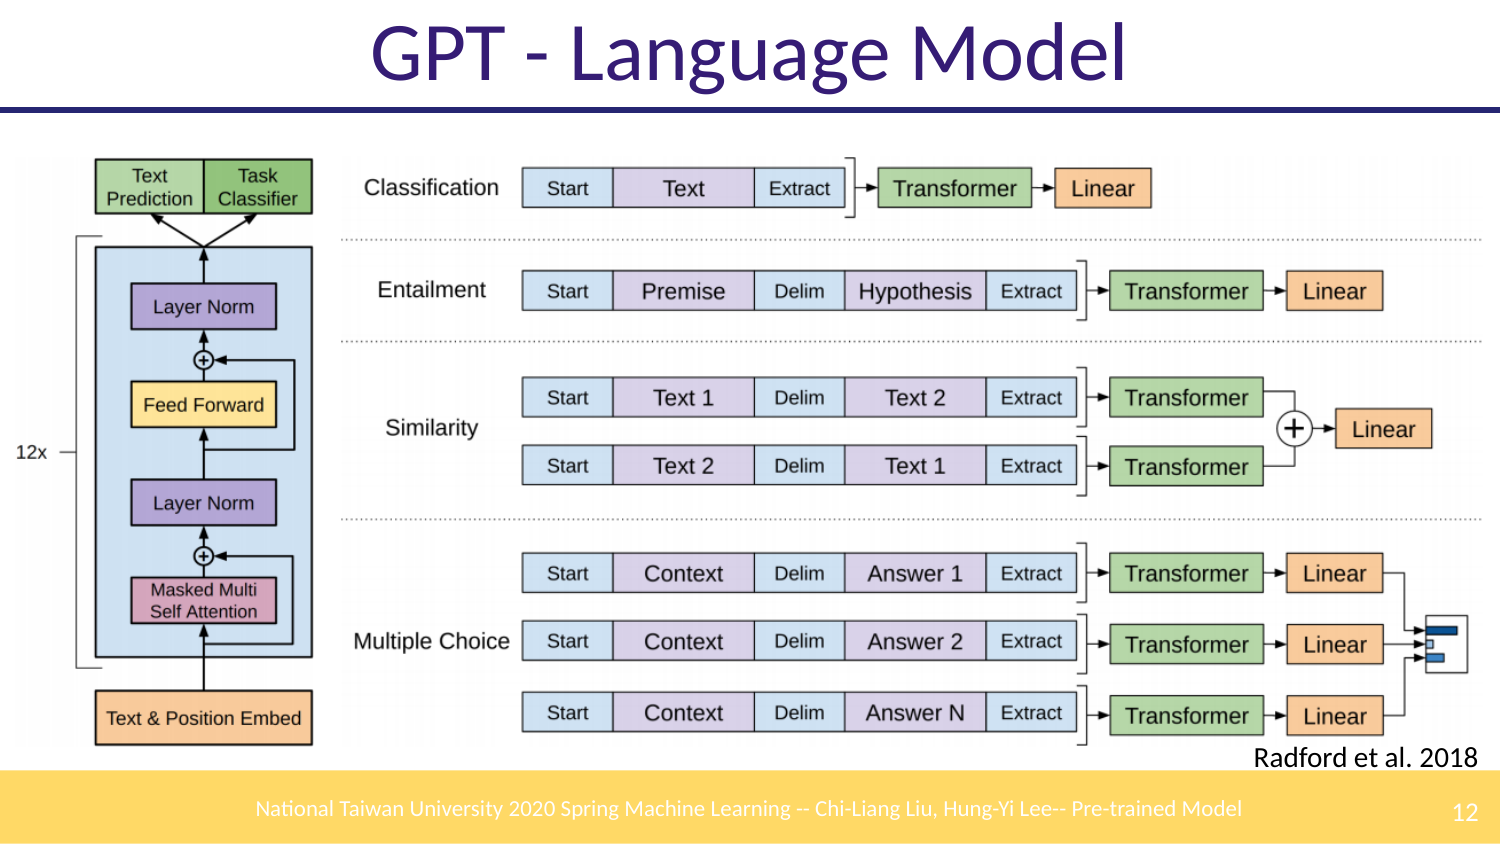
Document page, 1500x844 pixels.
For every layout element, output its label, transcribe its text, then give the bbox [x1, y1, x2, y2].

slide_number ‹#› [1403, 779, 1494, 844]
title GPT - Language Model [0, 10, 1500, 105]
picture [0, 131, 1500, 764]
